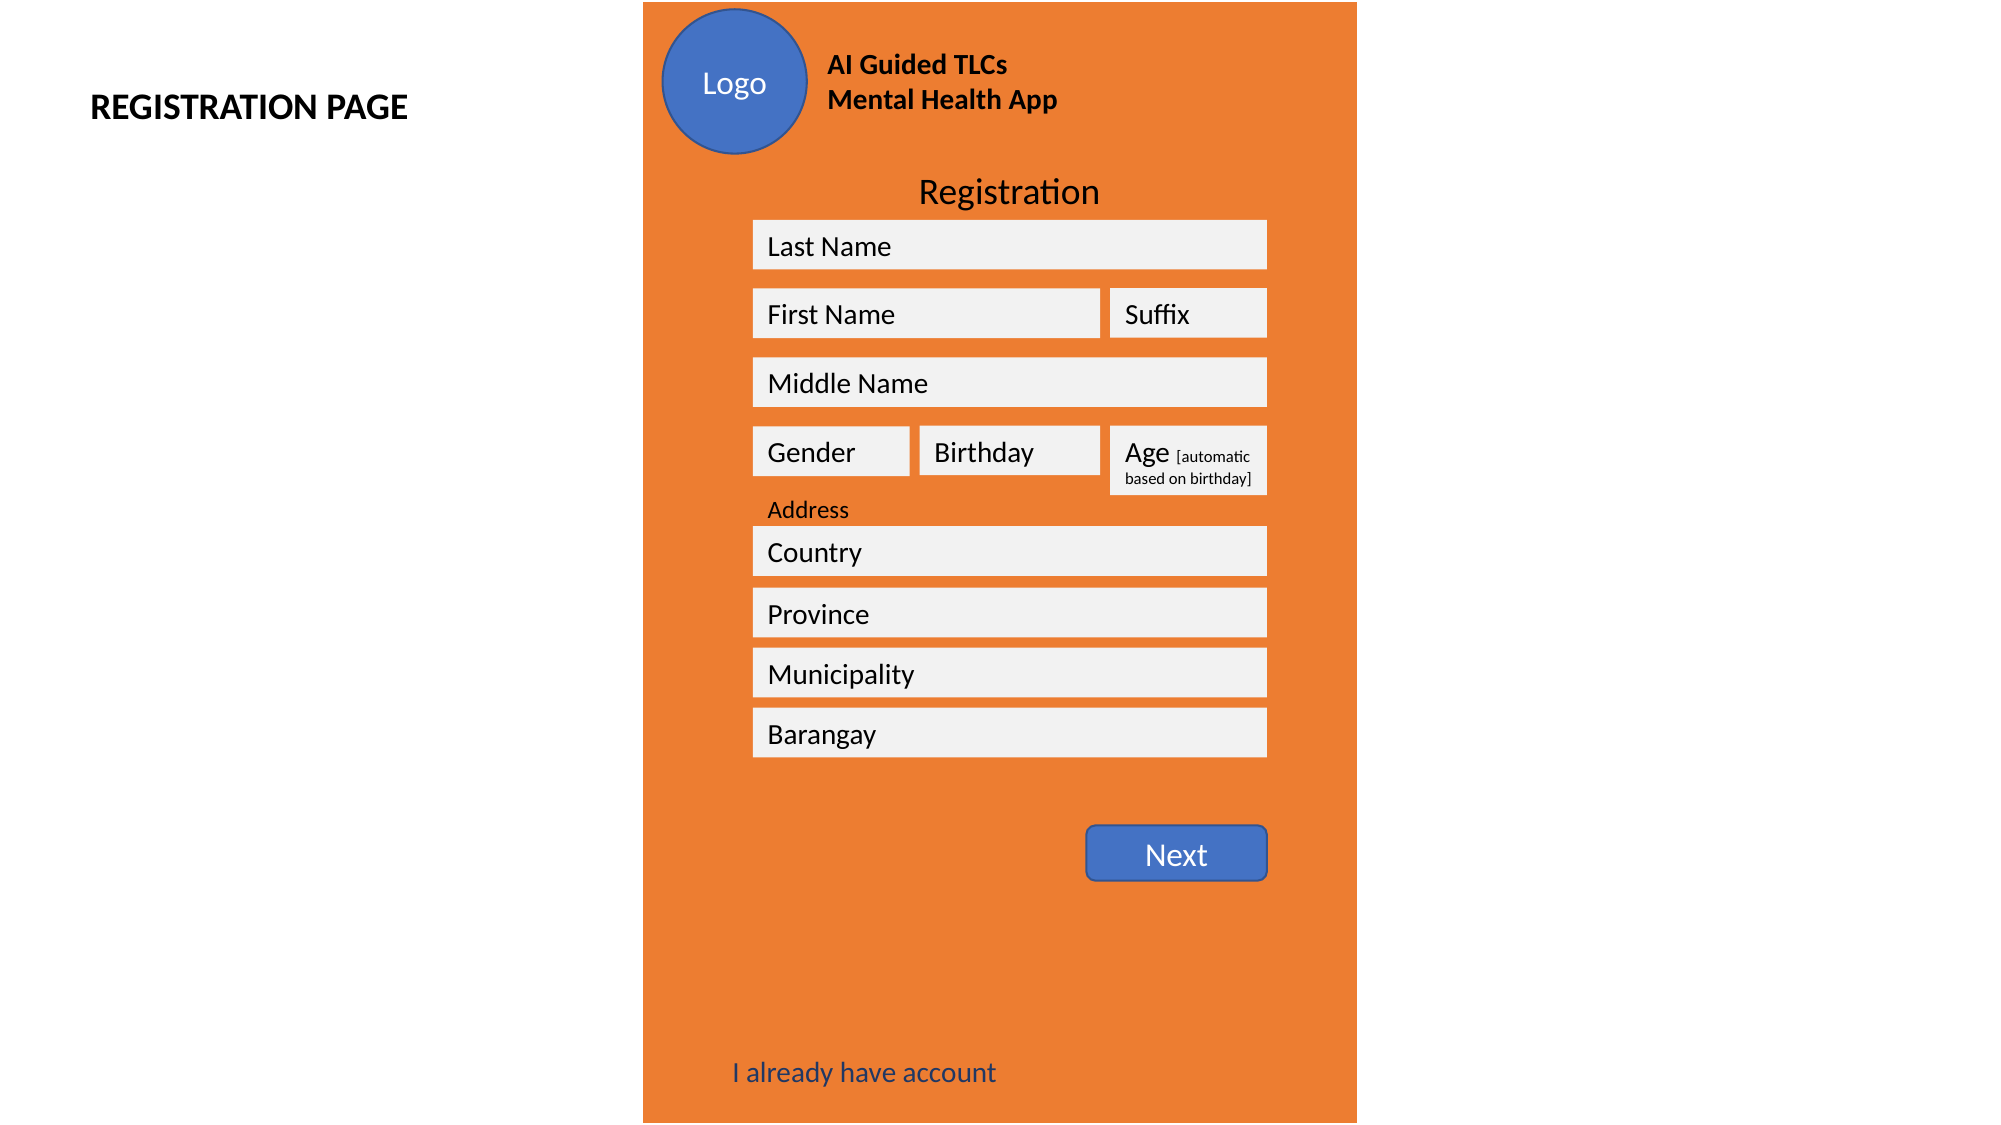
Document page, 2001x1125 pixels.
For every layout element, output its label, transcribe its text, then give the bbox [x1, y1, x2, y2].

text_box Gender [752, 426, 910, 477]
text_box Next [1085, 824, 1268, 882]
text_box REGISTRATION PAGE [75, 74, 457, 135]
text_box Logo [661, 8, 808, 155]
text_box Address [752, 486, 898, 526]
text_box First Name [752, 288, 1101, 339]
text_box Registration [810, 159, 1210, 220]
text_box Middle Name [752, 357, 1267, 407]
text_box I already have account [717, 1046, 1182, 1096]
text_box Last Name [752, 219, 1267, 270]
text_box [639, 0, 1360, 1125]
text_box Age [automatic based on birthday] [1110, 425, 1267, 496]
text_box Birthday [919, 425, 1101, 476]
text_box Suffix [1110, 288, 1267, 338]
text_box AI Guided TLCs Mental Health App [812, 37, 1087, 123]
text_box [752, 526, 1267, 759]
